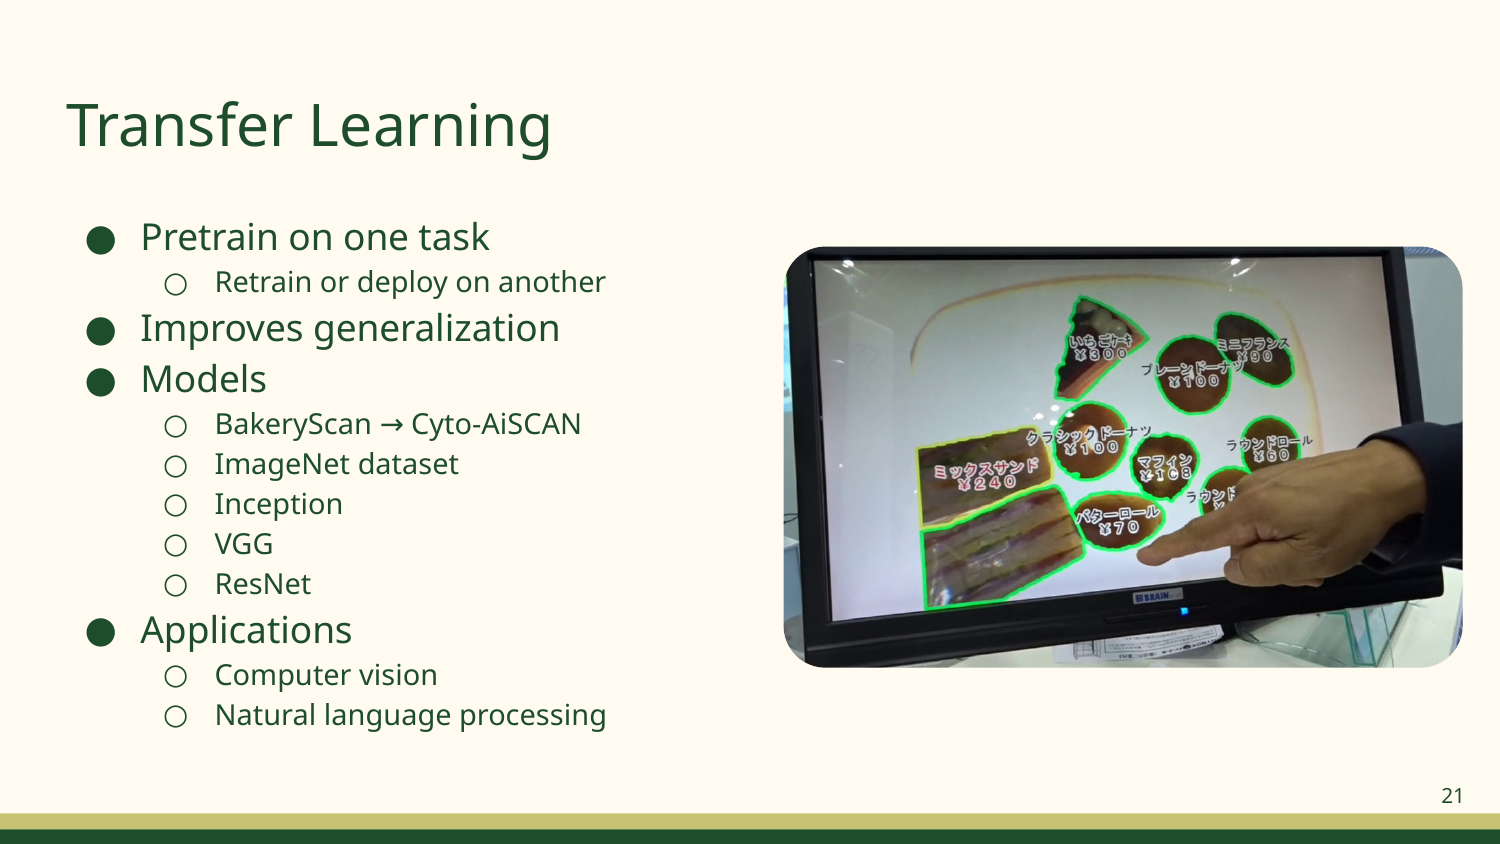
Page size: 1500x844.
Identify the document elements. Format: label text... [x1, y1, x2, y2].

picture [783, 246, 1463, 668]
slide_number 21 [1389, 764, 1480, 830]
title Transfer Learning [51, 72, 1449, 174]
list Pretrain on one task Retrain or deploy on another Improves generalization Models BakeryScan → Cyto-AiSCAN ImageNet dataset Inception VGG ResNet Applications Computer vision Natural language processing [51, 192, 750, 750]
